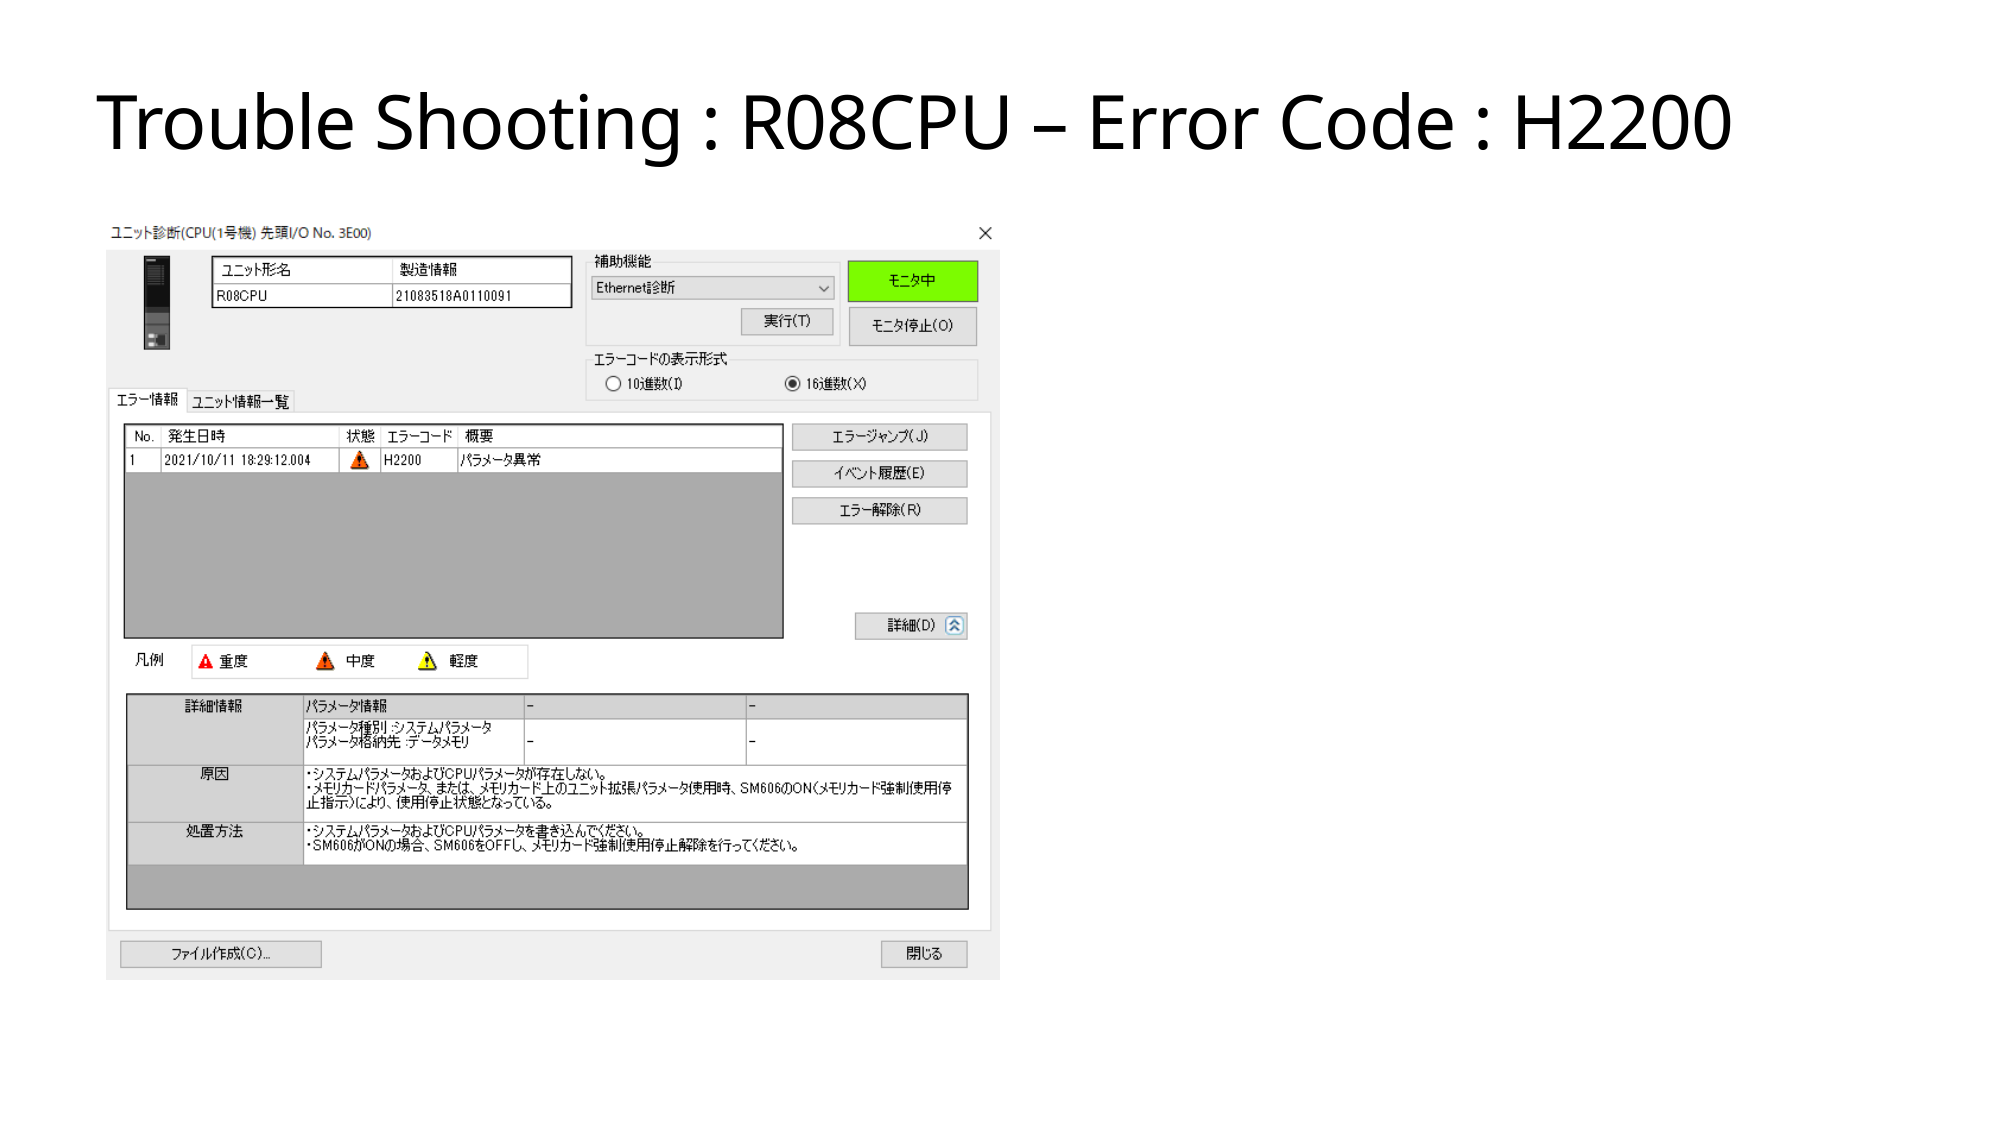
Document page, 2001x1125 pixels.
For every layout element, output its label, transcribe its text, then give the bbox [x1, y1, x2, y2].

picture [105, 219, 1001, 980]
title Trouble Shooting : R08CPU – Error Code : H2200 [96, 75, 1904, 166]
